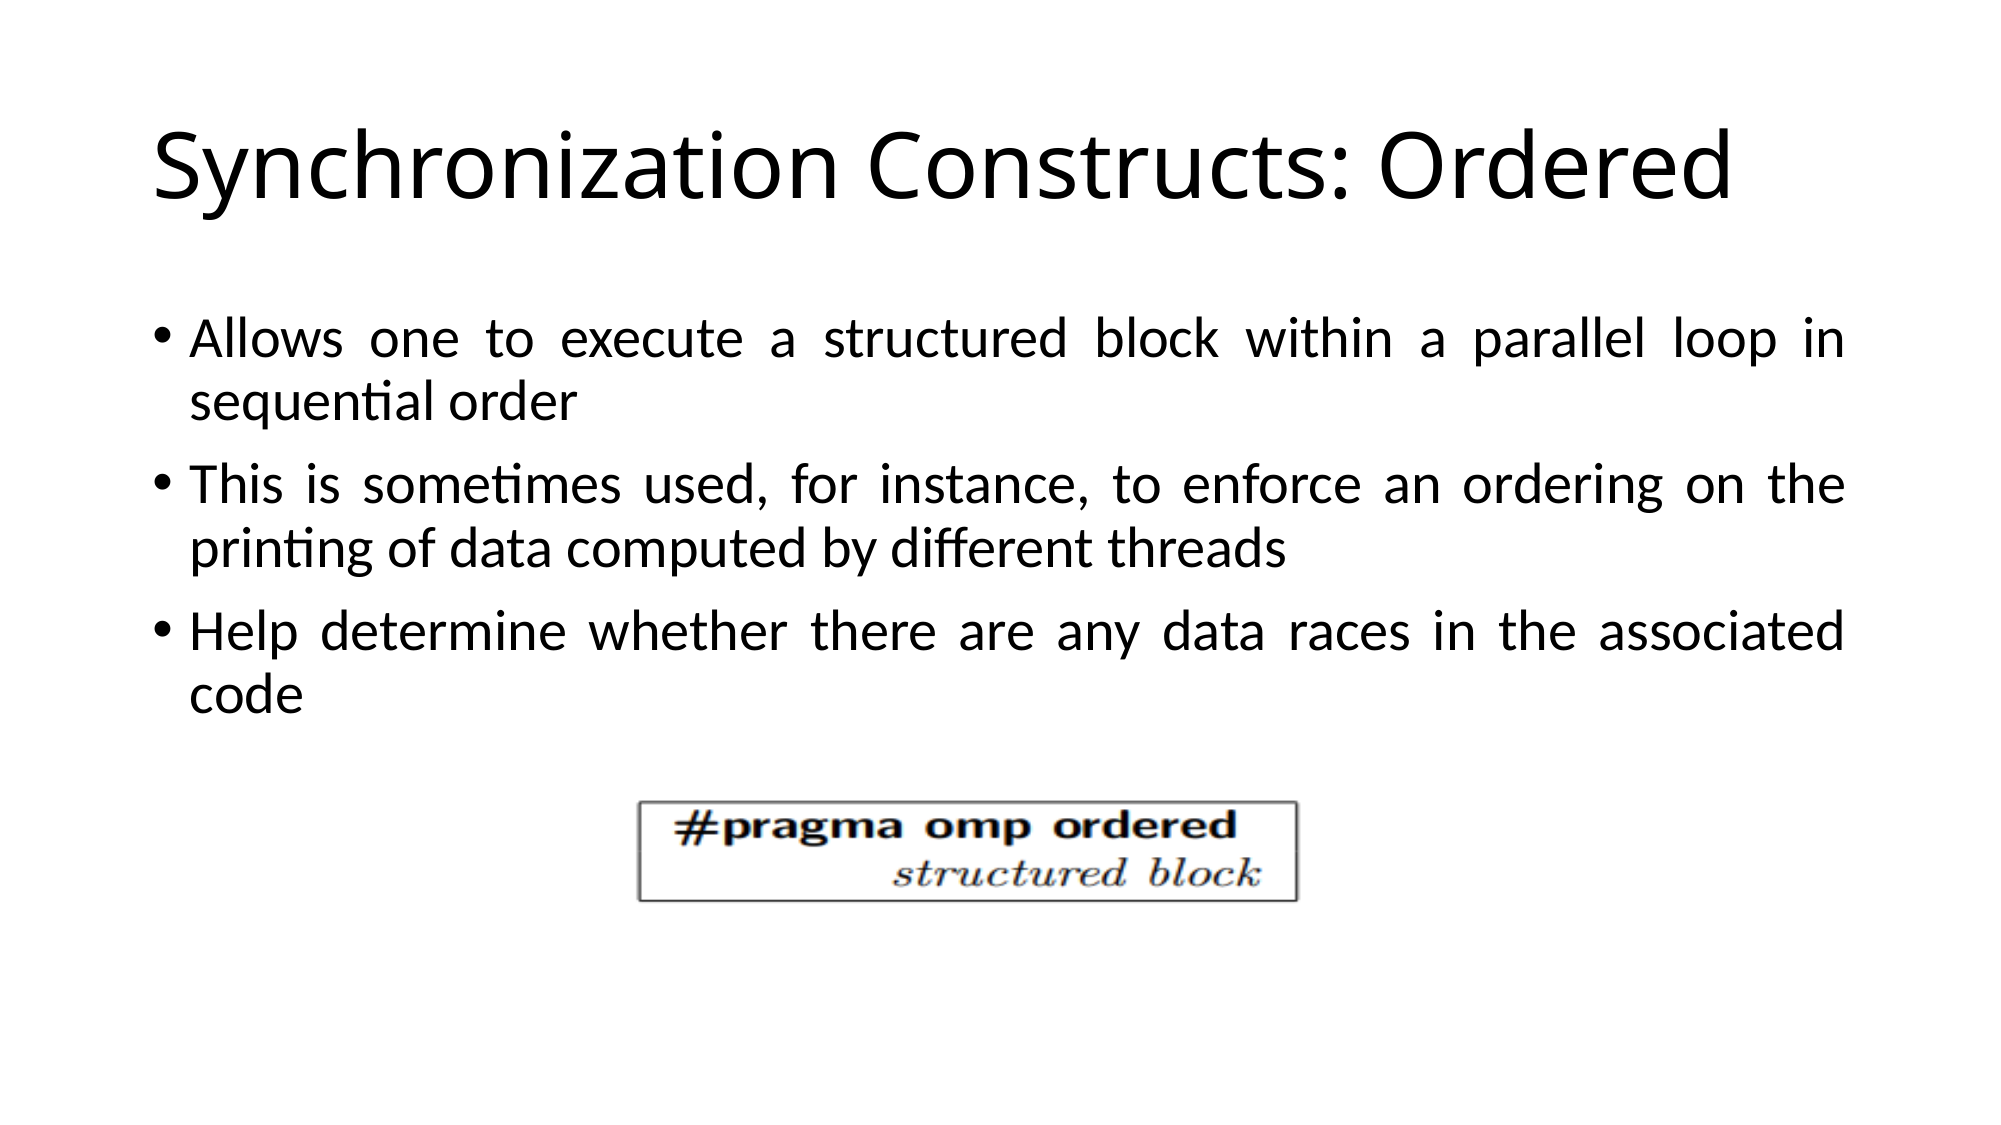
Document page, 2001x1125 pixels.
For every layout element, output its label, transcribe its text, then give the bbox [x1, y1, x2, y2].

title Synchronization Constructs: Ordered [137, 59, 1863, 278]
picture [611, 778, 1346, 934]
list Allows one to execute a structured block within a parallel loop in sequential order This is sometimes used, for instance, to enforce an ordering on the printing of data computed by different threads Help determine whether there are any data races in the associated code [137, 299, 1863, 1014]
